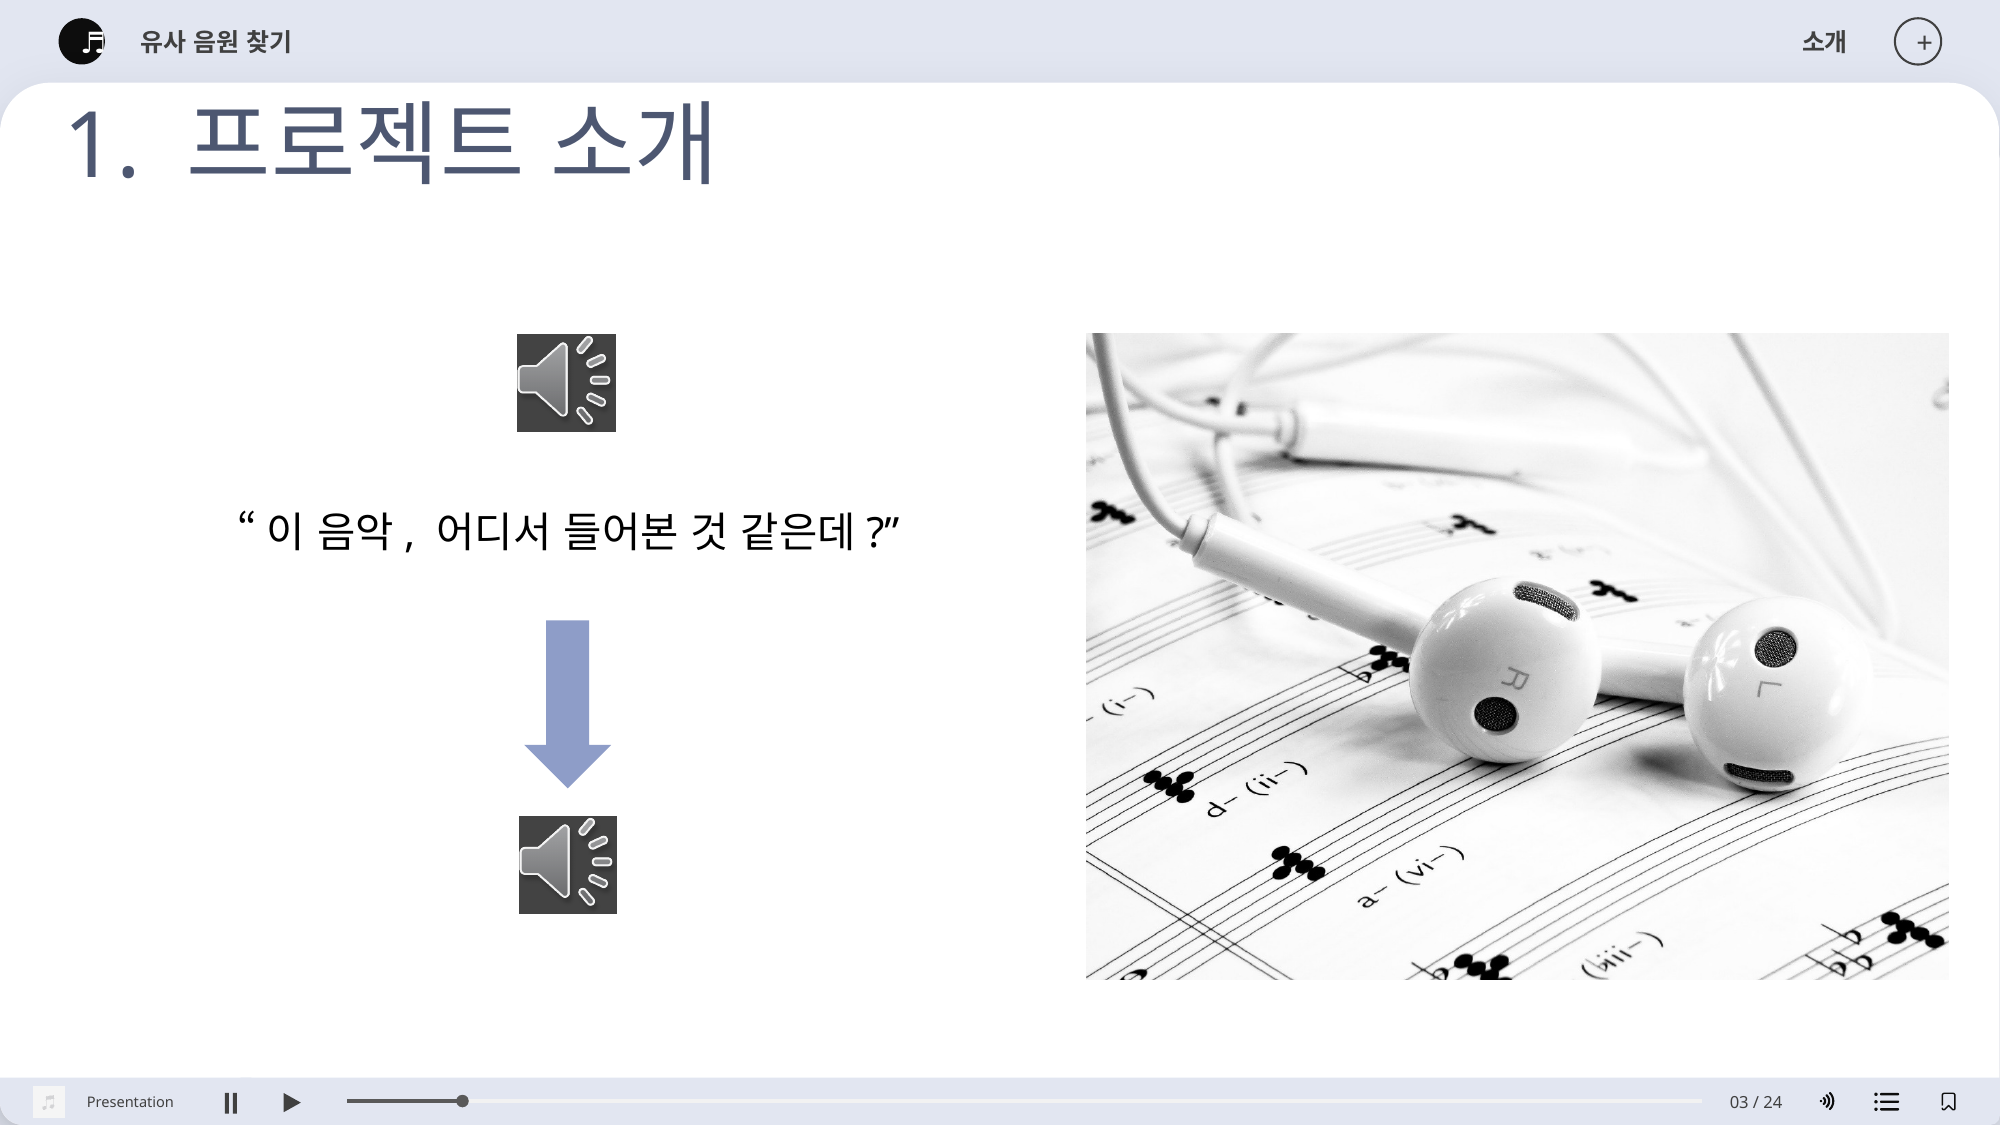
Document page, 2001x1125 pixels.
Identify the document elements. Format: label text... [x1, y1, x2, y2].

picture [516, 333, 617, 434]
text_box [0, 81, 2000, 1077]
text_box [0, 1077, 2000, 1125]
picture [518, 814, 619, 915]
picture [1086, 333, 1949, 980]
text_box 유사 음원 찾기 [125, 19, 1137, 64]
text_box ♬ [57, 17, 106, 66]
text_box 소개 [1609, 19, 1863, 64]
list “이 음악, 어디서 들어본 것 같은데?” [137, 299, 1000, 1060]
text_box + [1893, 17, 1943, 66]
text_box 1. 프로젝트 소개 [48, 90, 1401, 205]
